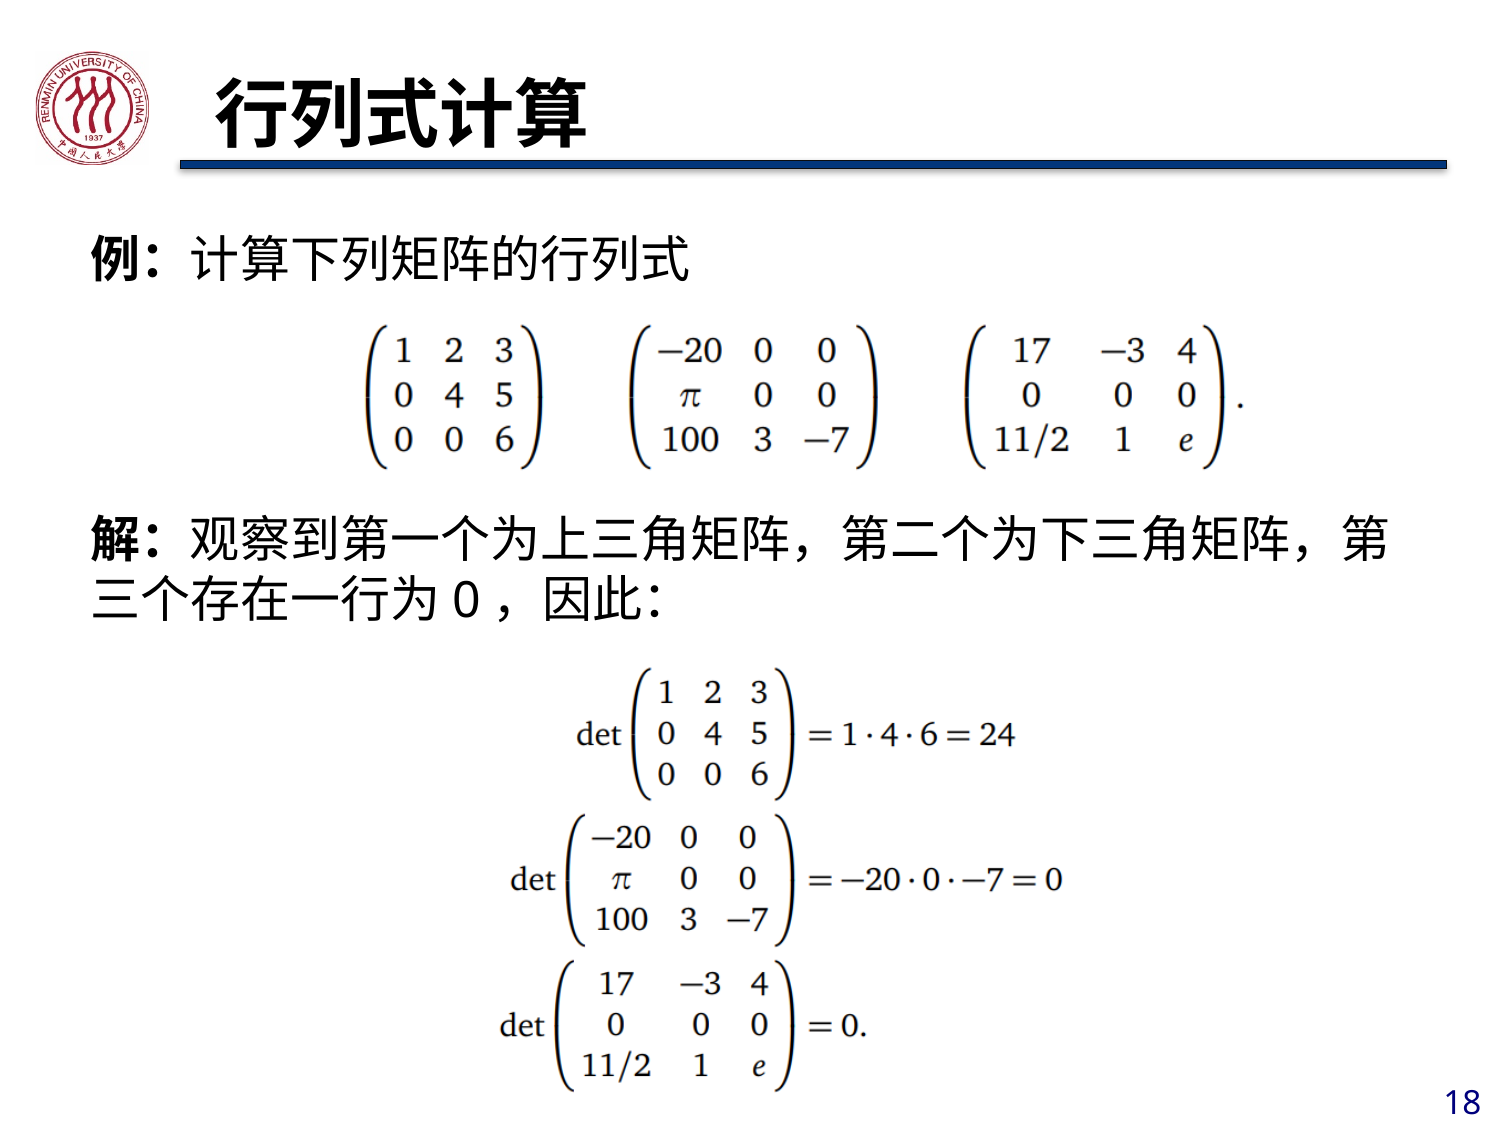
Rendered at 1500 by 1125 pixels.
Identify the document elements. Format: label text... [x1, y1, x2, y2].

picture [418, 661, 1112, 1107]
list 例：计算下列矩阵的行列式 解：观察到第一个为上三角矩阵，第二个为下三角矩阵，第三个存在一行为0，因此： [75, 219, 1425, 1094]
picture [35, 51, 149, 165]
title 行列式计算 [198, 18, 1407, 205]
picture [324, 314, 1283, 492]
